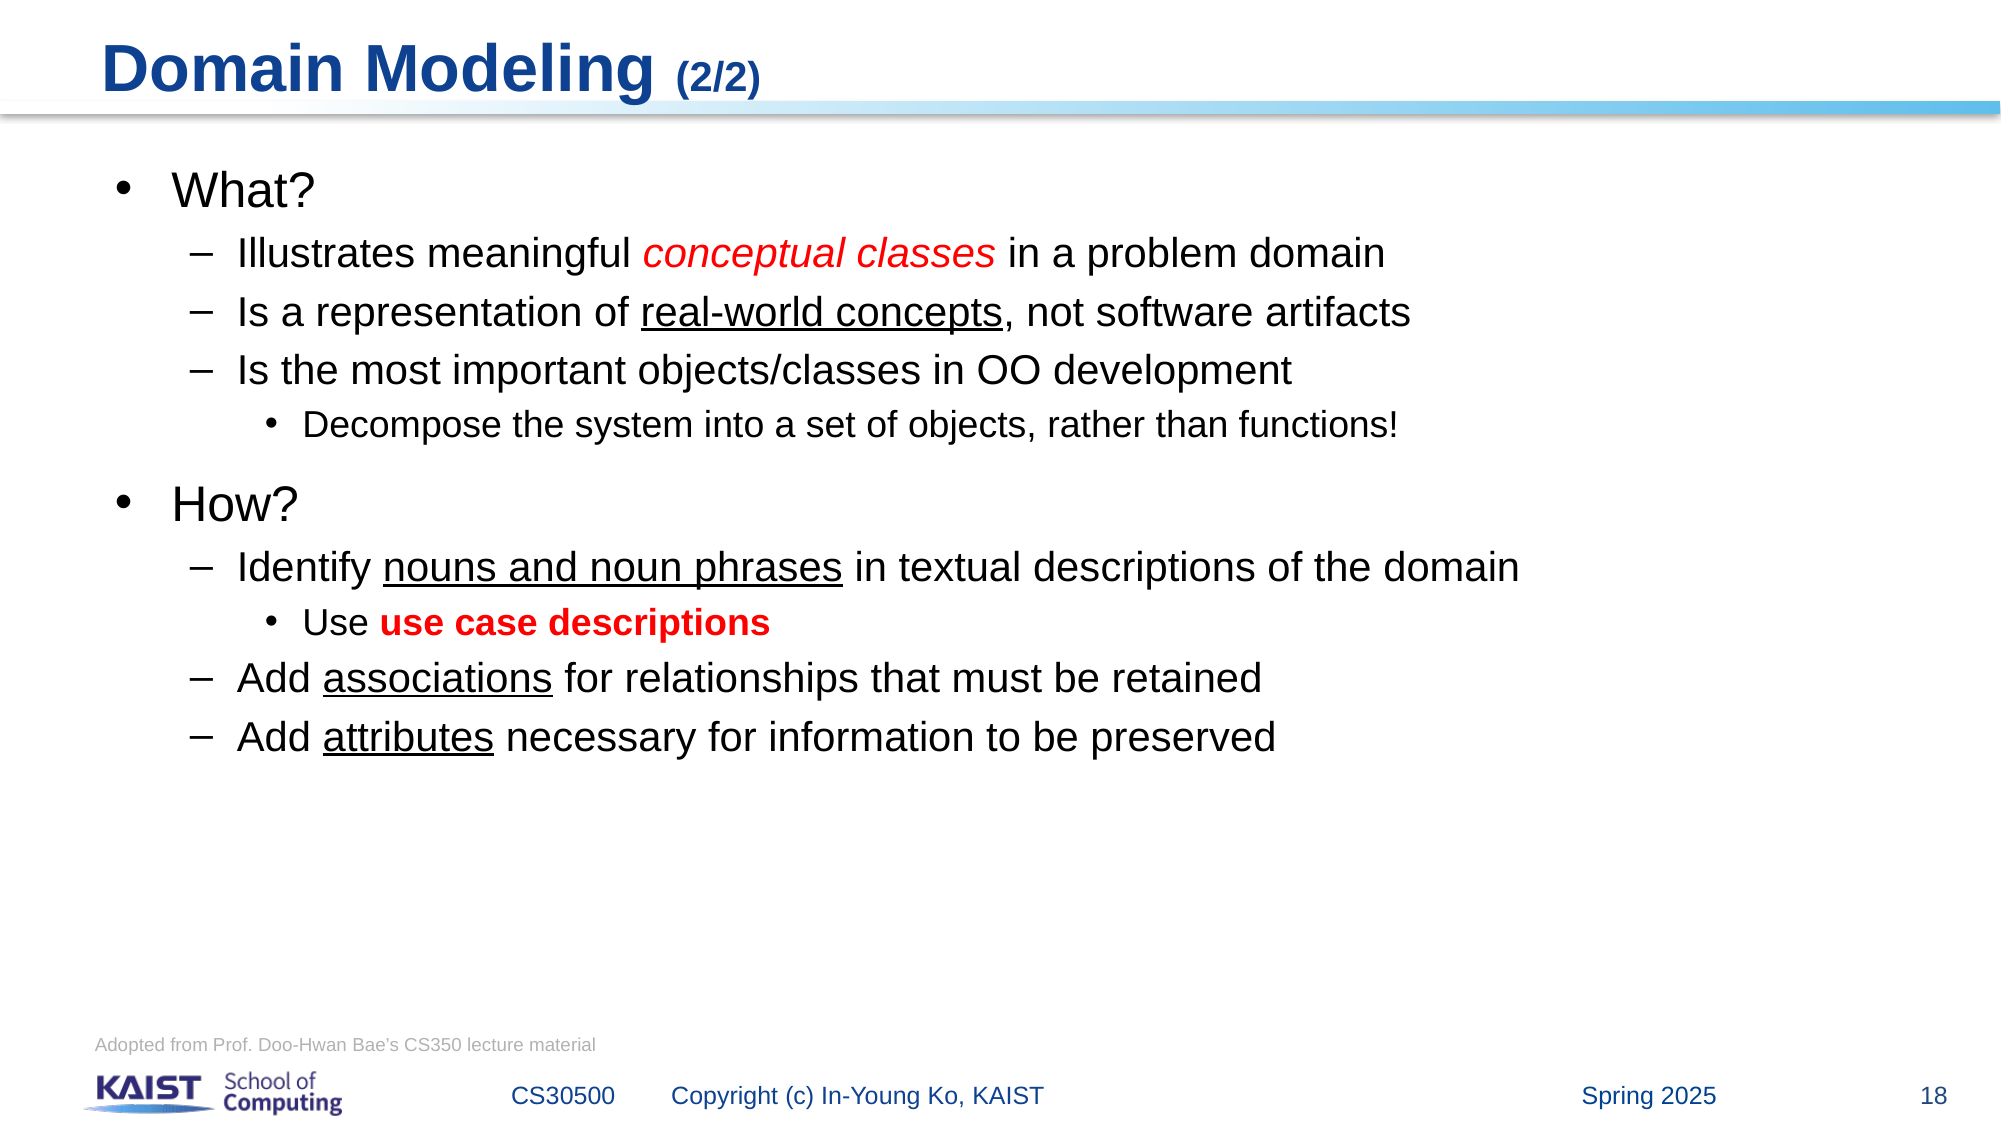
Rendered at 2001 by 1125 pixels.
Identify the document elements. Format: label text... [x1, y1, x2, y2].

slide_number 18 [1833, 1065, 1963, 1125]
list What? Illustrates meaningful conceptual classes in a problem domain Is a representation of real-world concepts, not software artifacts Is the most important objects/classes in OO development Decompose the system into a set of objects, rather than functions! How? Identify nouns and noun phrases in textual descriptions of the domain Use use case descriptions Add associations for relationships that must be retained Add attributes necessary for information to be preserved [99, 149, 1914, 1038]
picture [80, 1063, 342, 1125]
text_box Adopted from Prof. Doo-Hwan Bae’s CS350 lecture material [79, 1025, 611, 1063]
footer CS30500 Copyright (c) In-Young Ko, KAIST [496, 1065, 1517, 1125]
title Domain Modeling (2/2) [86, 19, 1914, 112]
slide_number Spring 2025 [1566, 1064, 1800, 1125]
